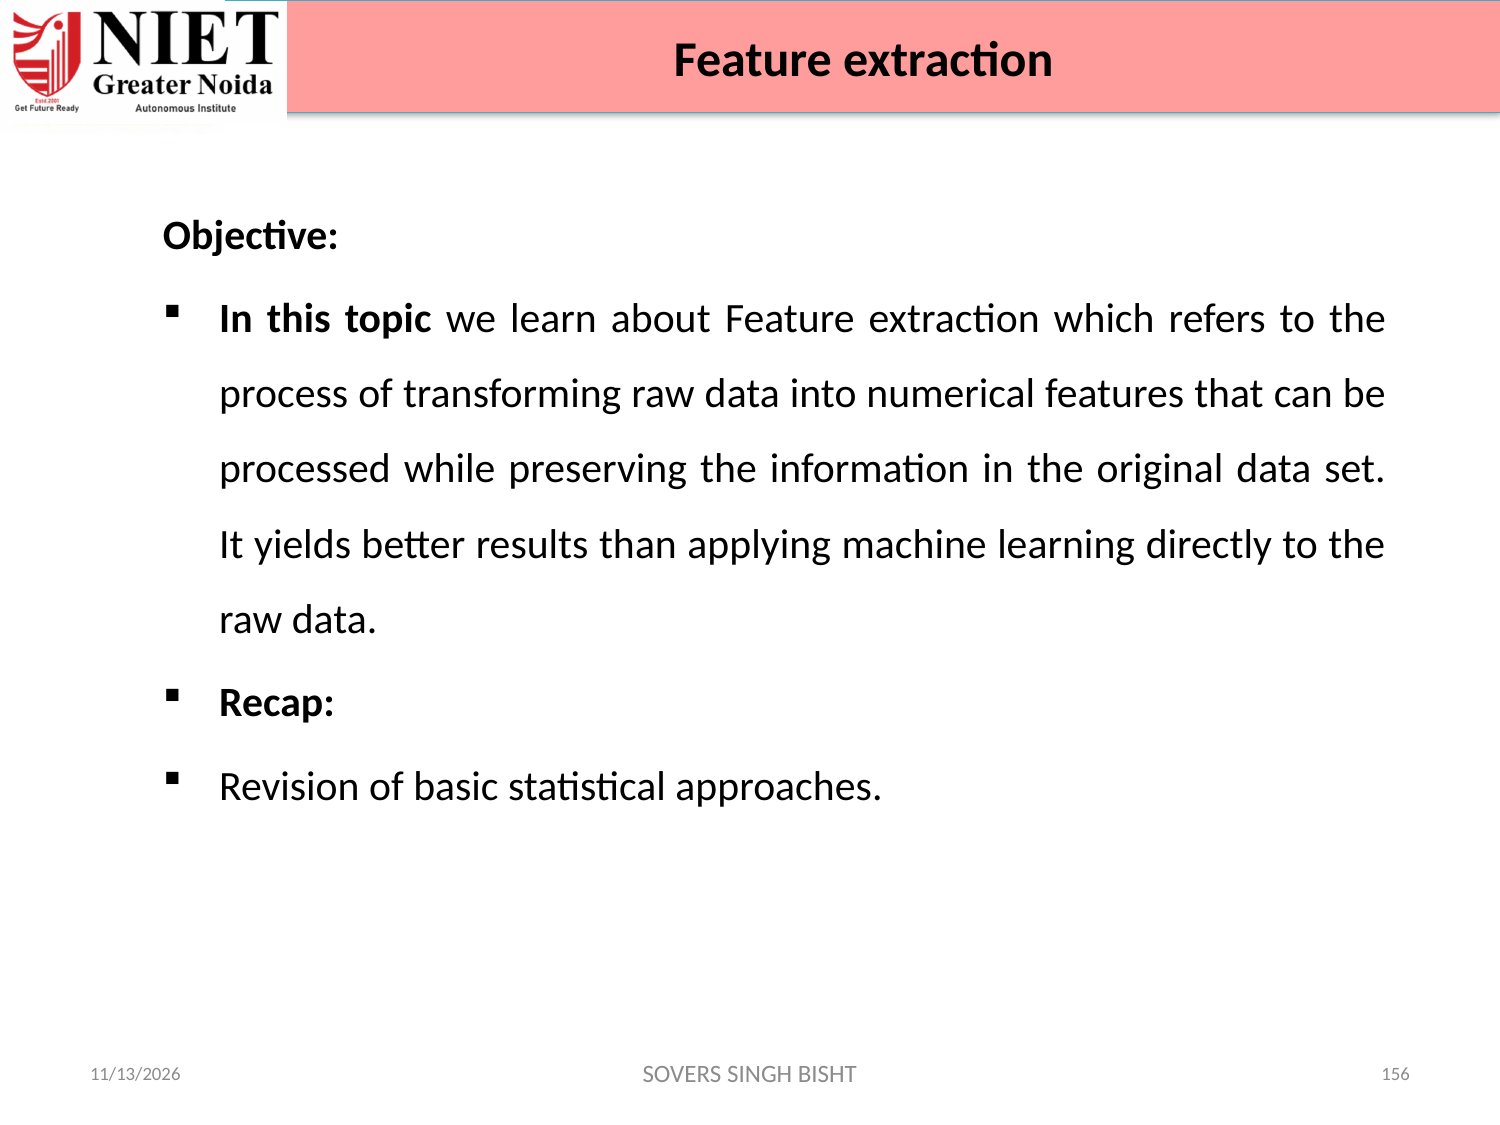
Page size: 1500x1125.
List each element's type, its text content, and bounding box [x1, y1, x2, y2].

slide_number 156 [1074, 1042, 1425, 1103]
text_box Feature extraction [288, 0, 1500, 113]
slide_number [75, 1042, 425, 1103]
list Objective: In this topic we learn about Feature extraction which refers to the process of transforming raw data into numerical features that can be processed while preserving the information in the original data set. It yields better results than applying machine learning directly to the raw data. Recap: Revision of basic statistical approaches. [147, 200, 1402, 923]
footer SOVERS SINGH BISHT [512, 1042, 988, 1103]
picture [0, 0, 288, 134]
